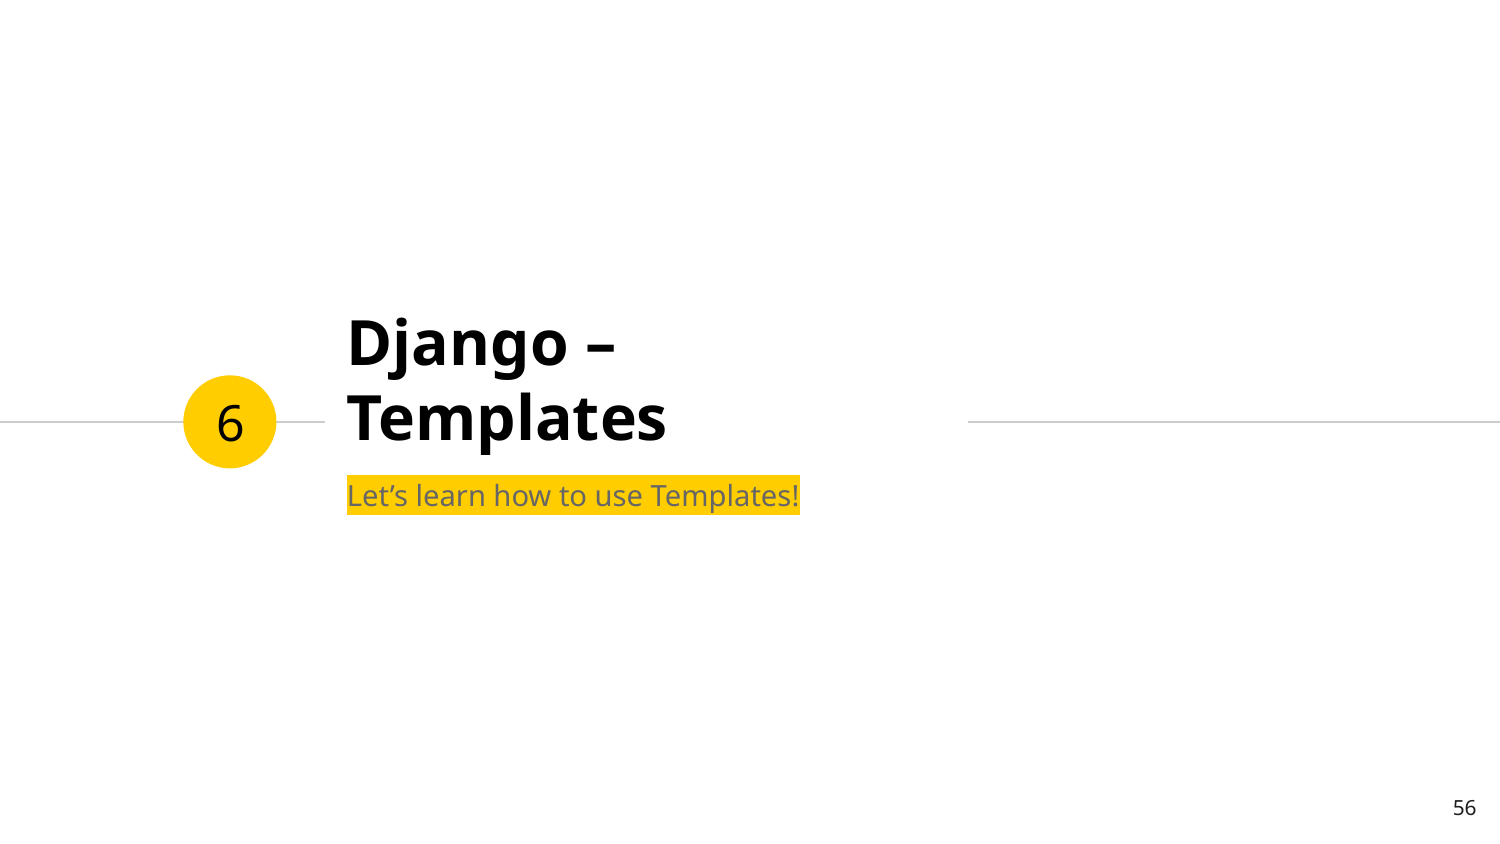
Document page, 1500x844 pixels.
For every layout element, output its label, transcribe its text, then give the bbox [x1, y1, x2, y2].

text_box 6 [186, 375, 276, 468]
title Django – Templates [331, 277, 954, 461]
slide_number 56 [1401, 779, 1492, 844]
subtitle Let’s learn how to use Templates! [331, 461, 1249, 591]
